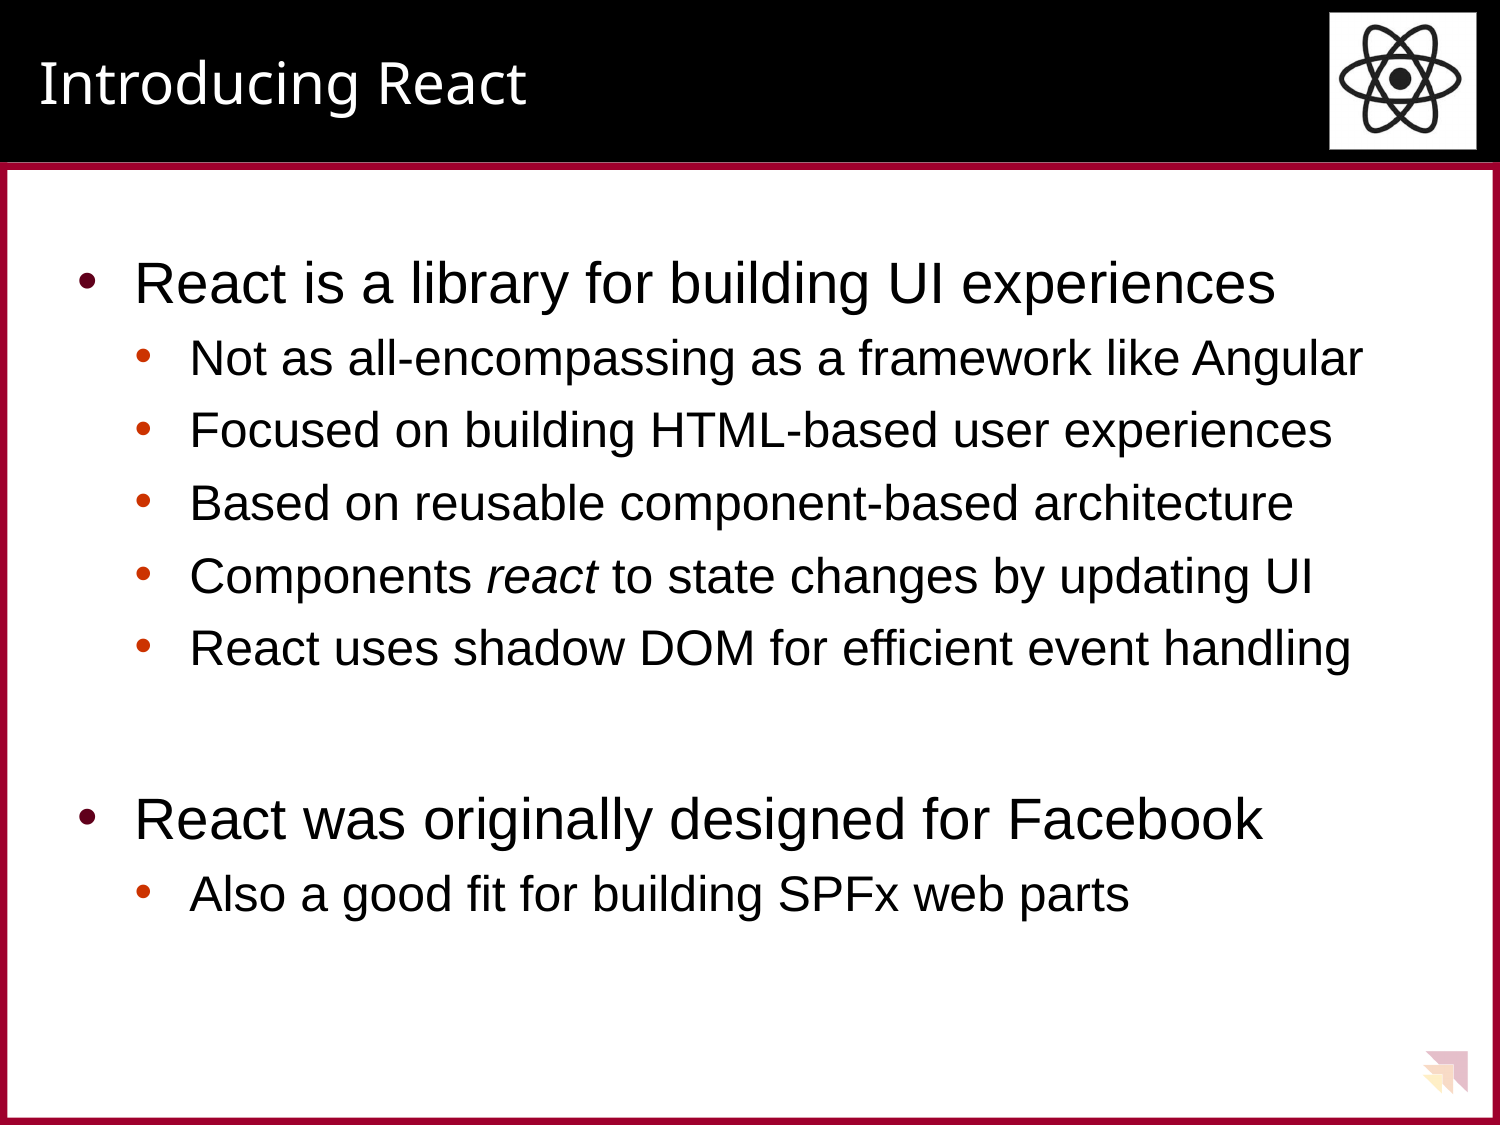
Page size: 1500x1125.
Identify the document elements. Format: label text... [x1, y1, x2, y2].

title Introducing React [24, 12, 1327, 150]
list React is a library for building UI experiences Not as all-encompassing as a framework like Angular Focused on building HTML-based user experiences Based on reusable component-based architecture Components react to state changes by updating UI React uses shadow DOM for efficient event handling React was originally designed for Facebook Also a good fit for building SPFx web parts [62, 237, 1438, 1088]
picture [1329, 12, 1477, 151]
